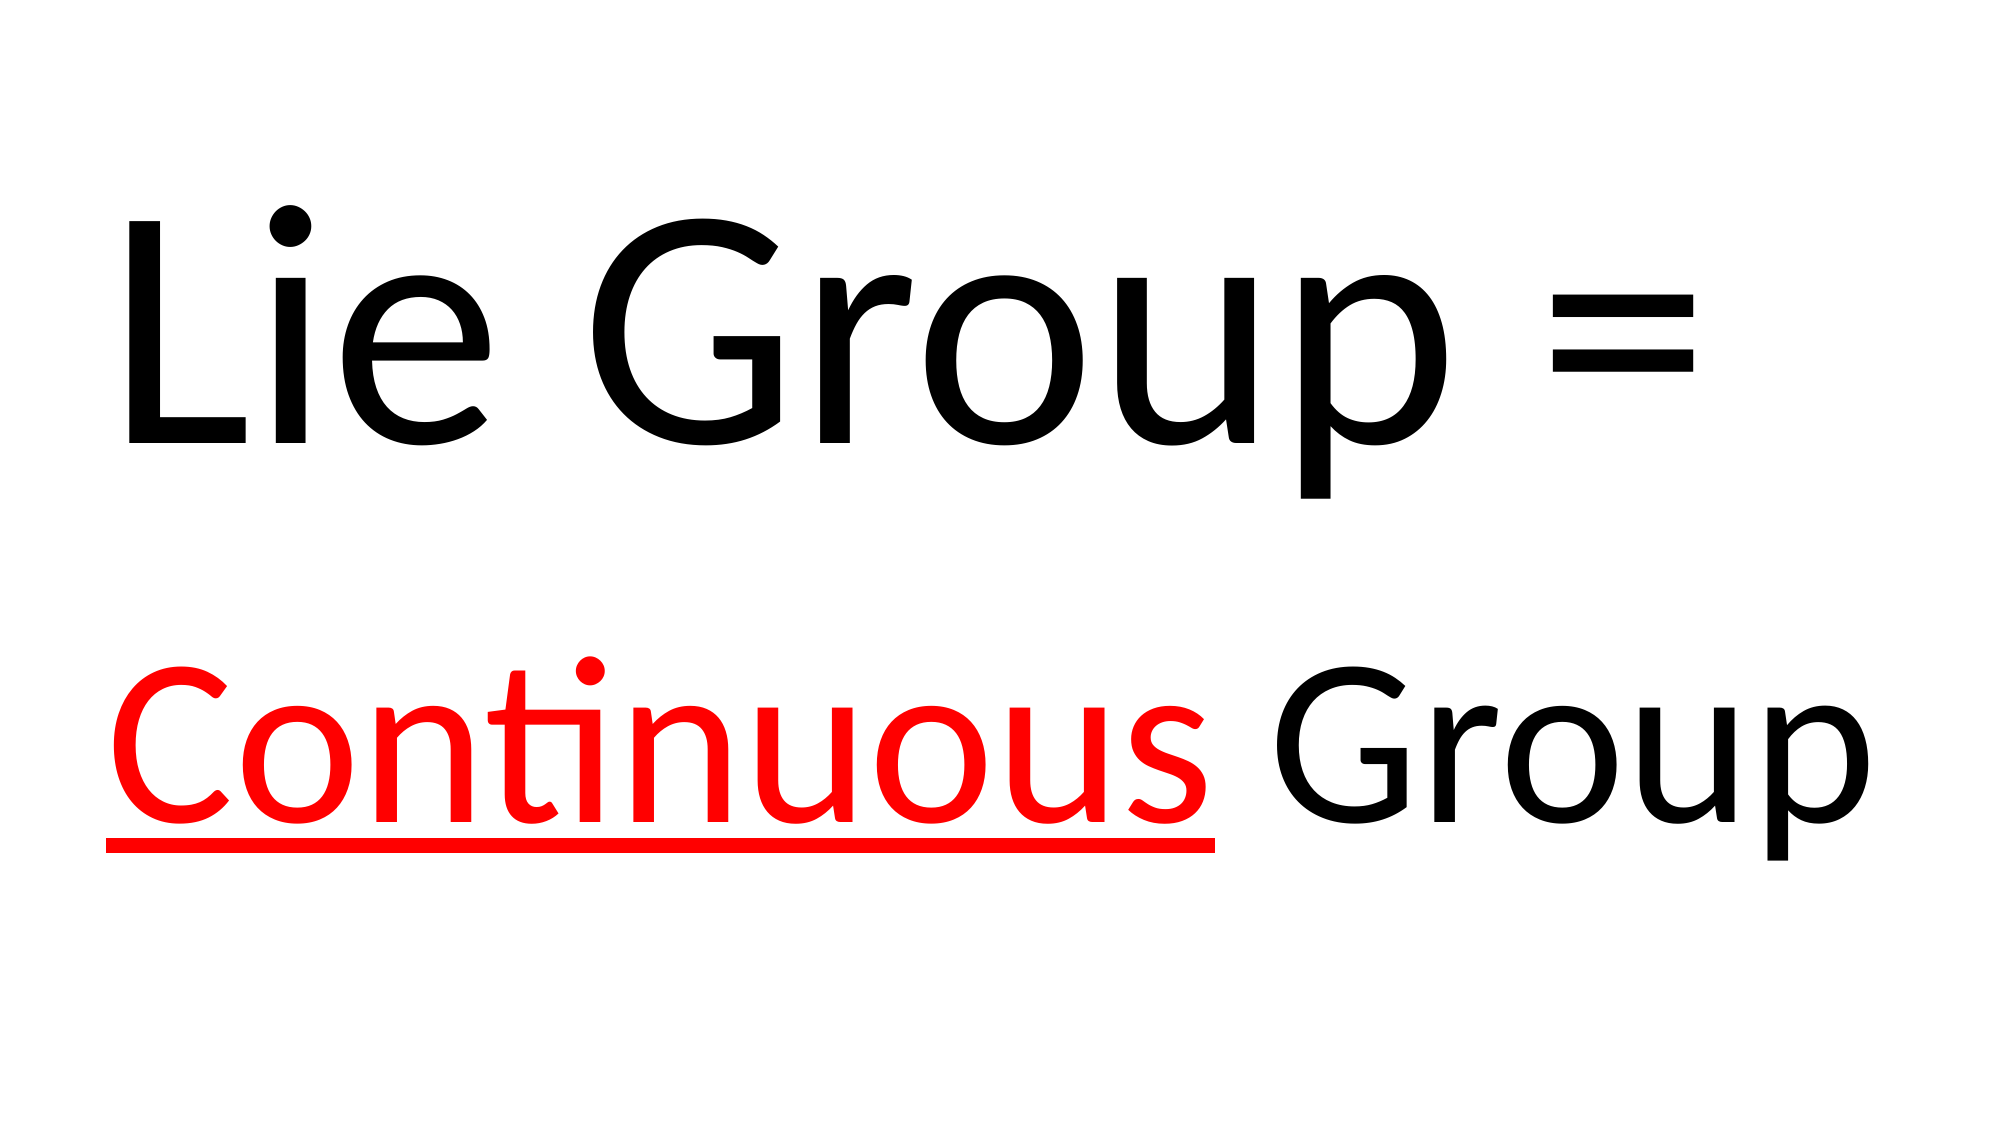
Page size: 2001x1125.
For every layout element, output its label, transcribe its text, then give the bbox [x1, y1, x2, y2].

text_box Lie Group = Continuous Group [91, 90, 1909, 878]
